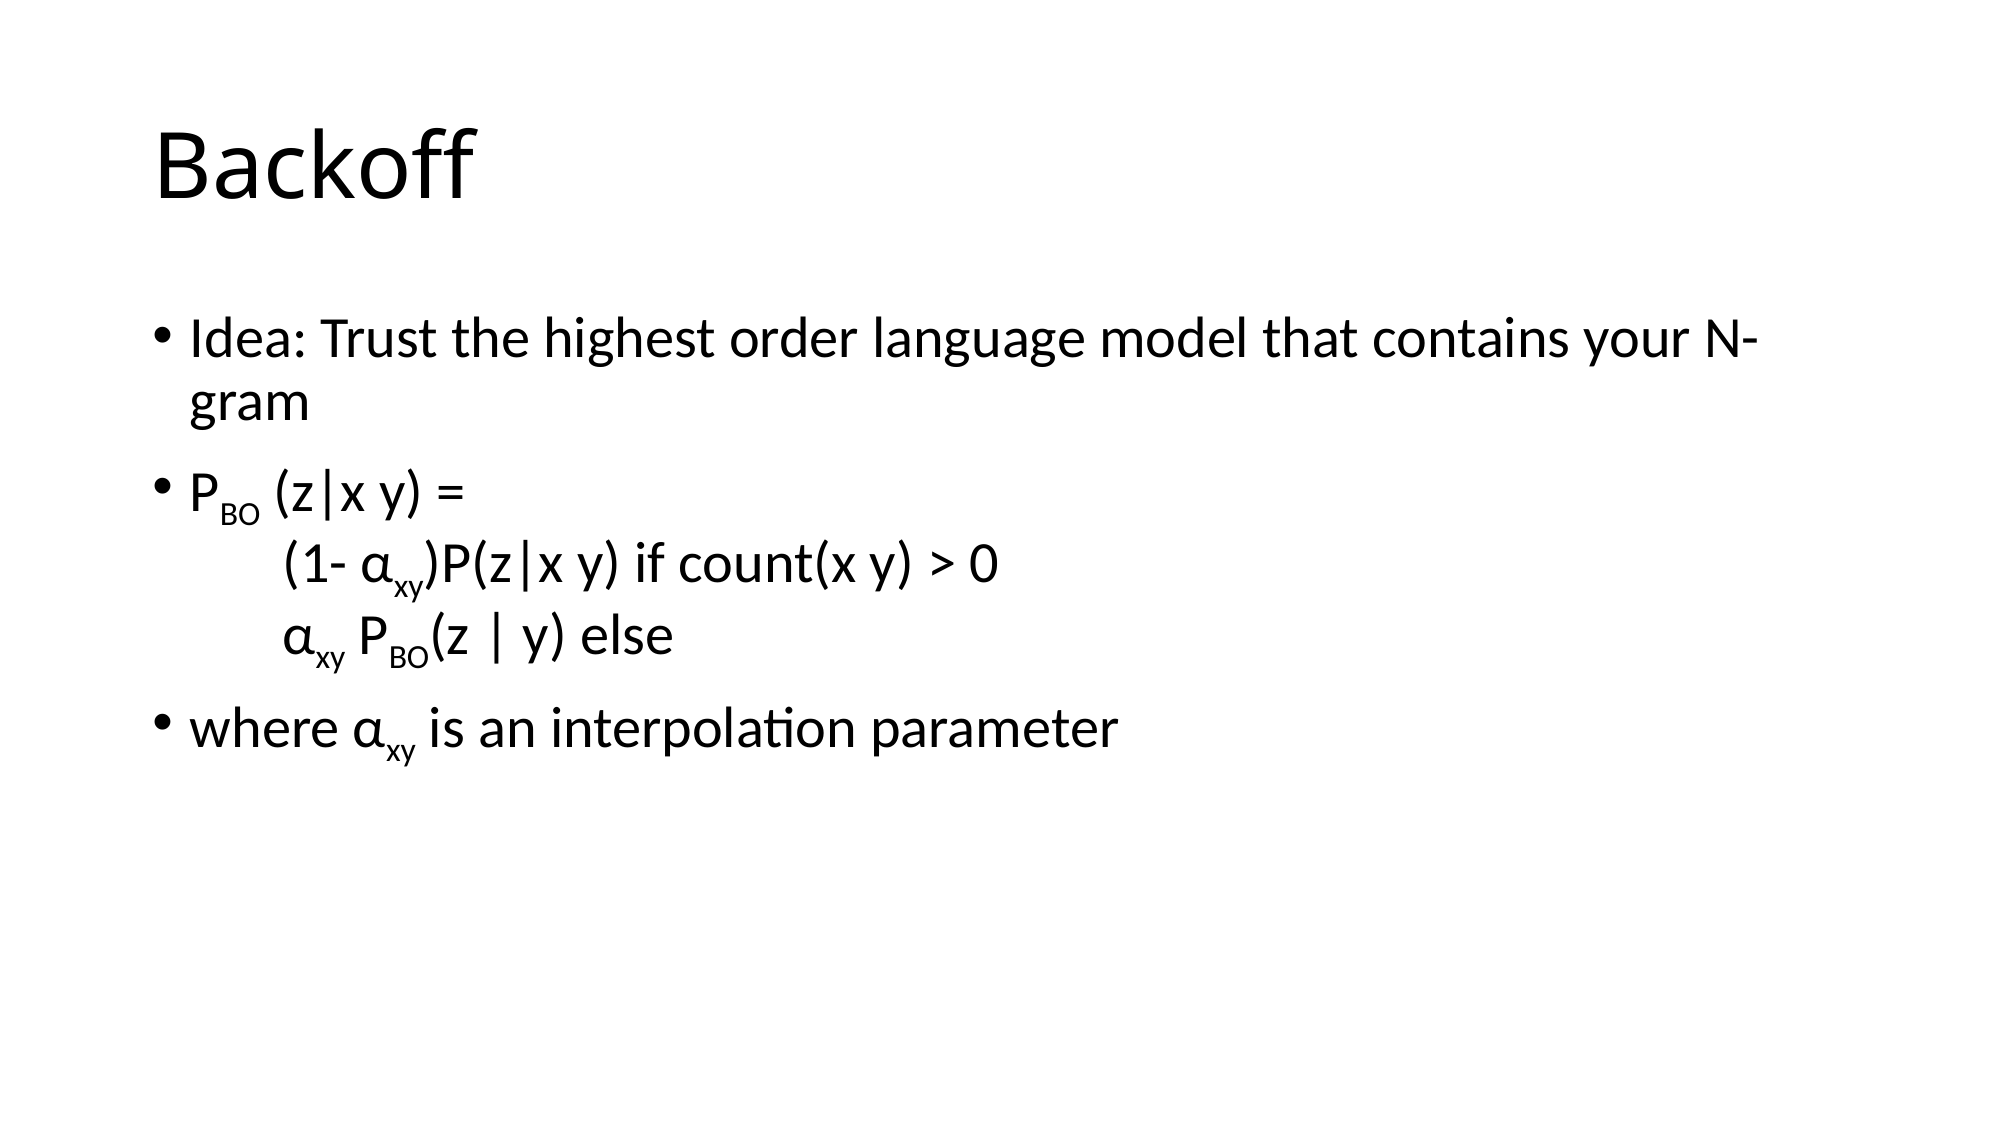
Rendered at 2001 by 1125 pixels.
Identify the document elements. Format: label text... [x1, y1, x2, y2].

title Backoff [137, 59, 1863, 278]
list Idea: Trust the highest order language model that contains your N-gram PBO (z|x y) = (1- αxy)P(z|x y) if count(x y) > 0 αxy PBO(z | y) else where αxy is an interpolation parameter [137, 299, 1863, 1014]
